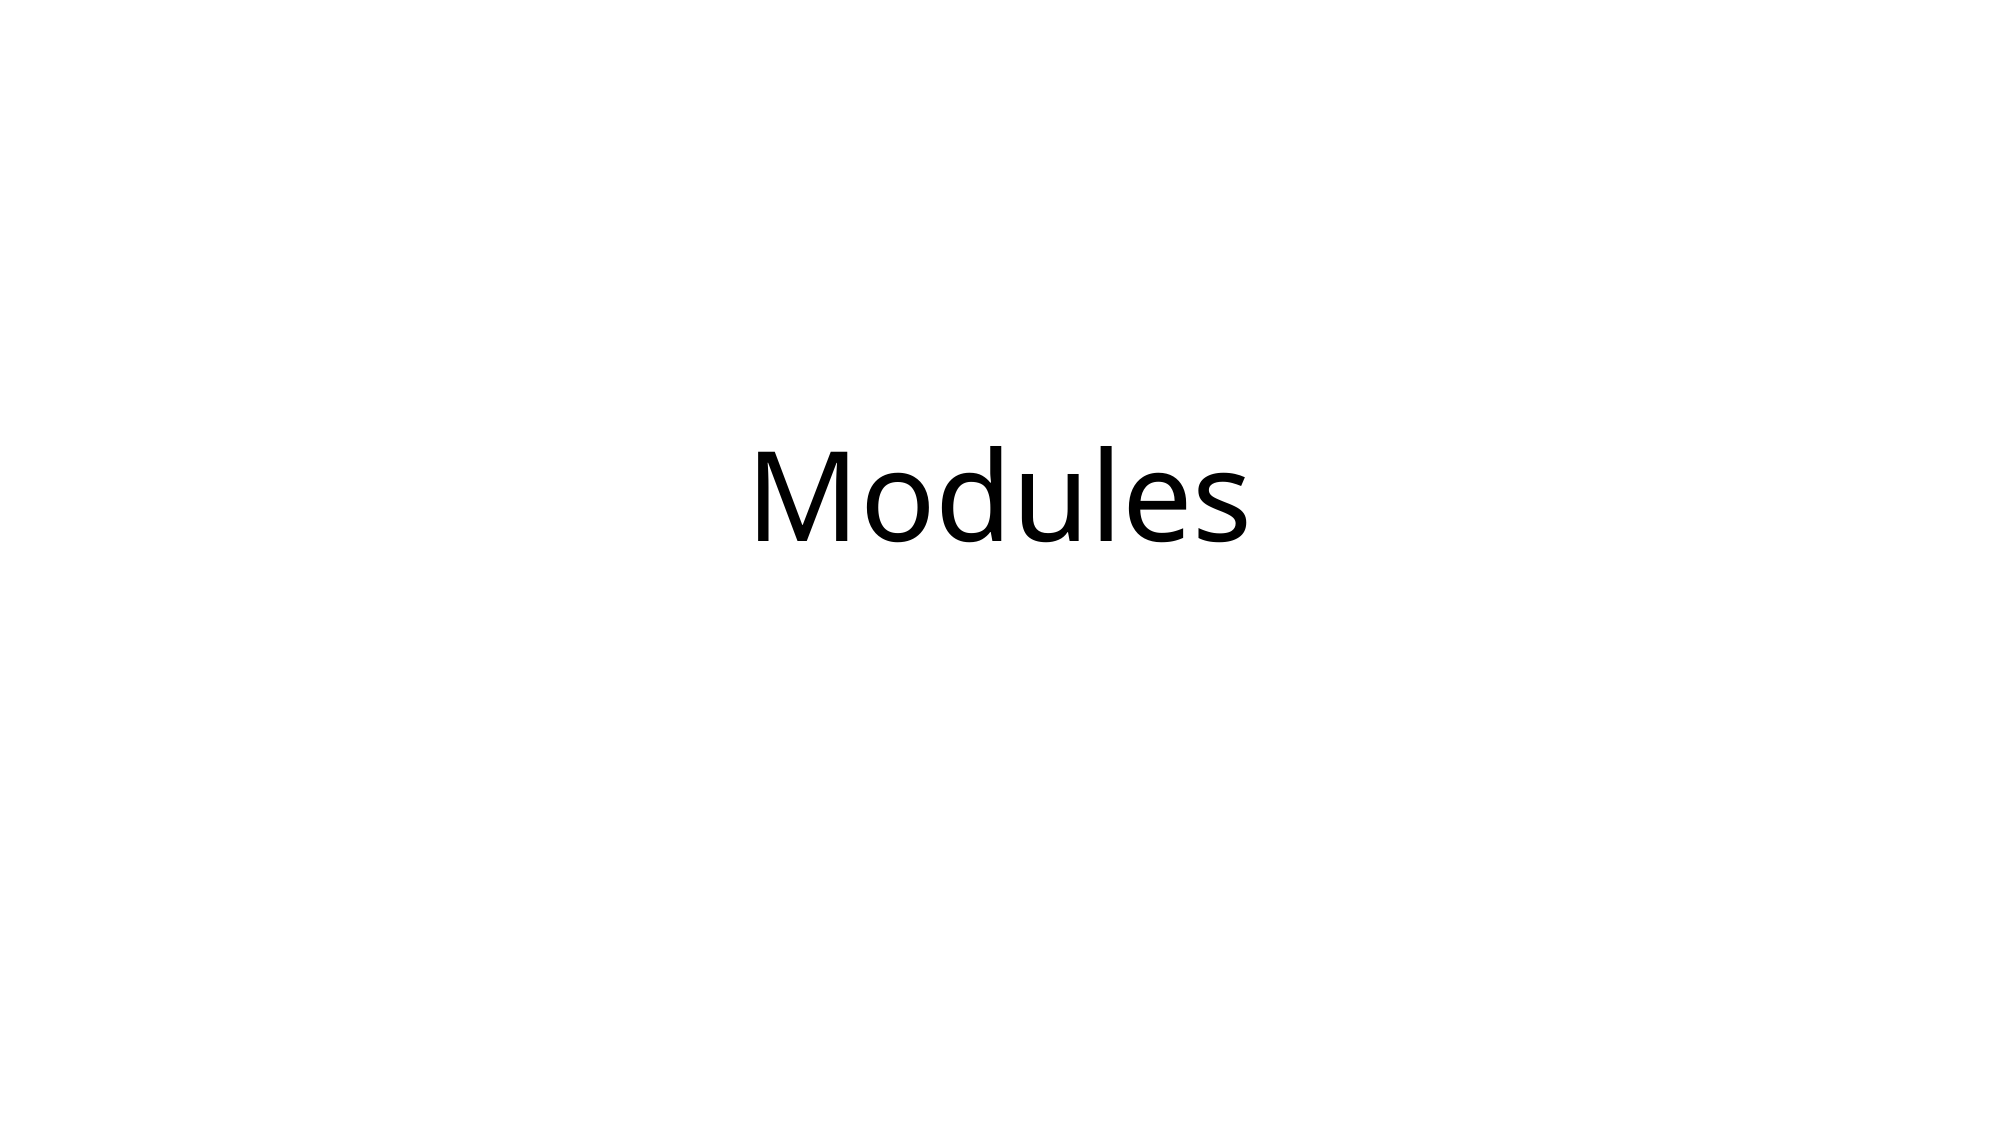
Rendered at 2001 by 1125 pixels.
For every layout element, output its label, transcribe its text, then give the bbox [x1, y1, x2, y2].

title Modules [249, 184, 1750, 576]
